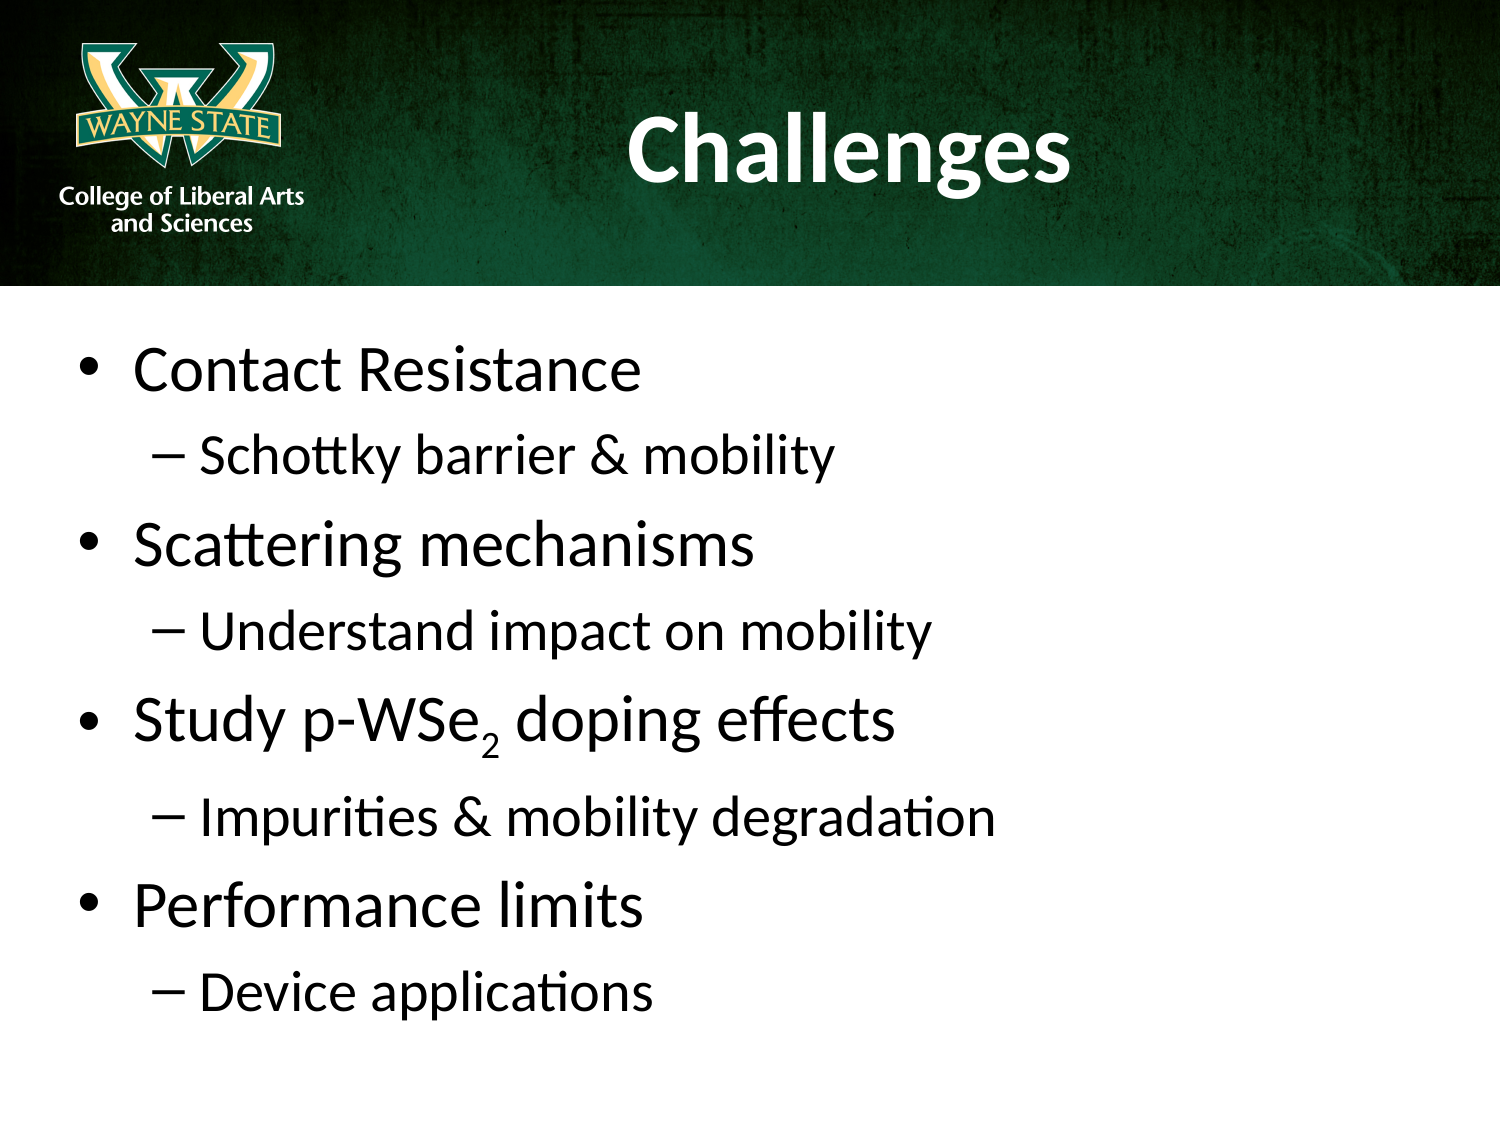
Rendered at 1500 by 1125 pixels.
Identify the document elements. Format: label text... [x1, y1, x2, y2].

picture [0, 0, 1500, 552]
list Contact Resistance Schottky barrier & mobility Scattering mechanisms Understand impact on mobility Study p-WSe2 doping effects Impurities & mobility degradation Performance limits Device applications [62, 560, 1425, 1048]
